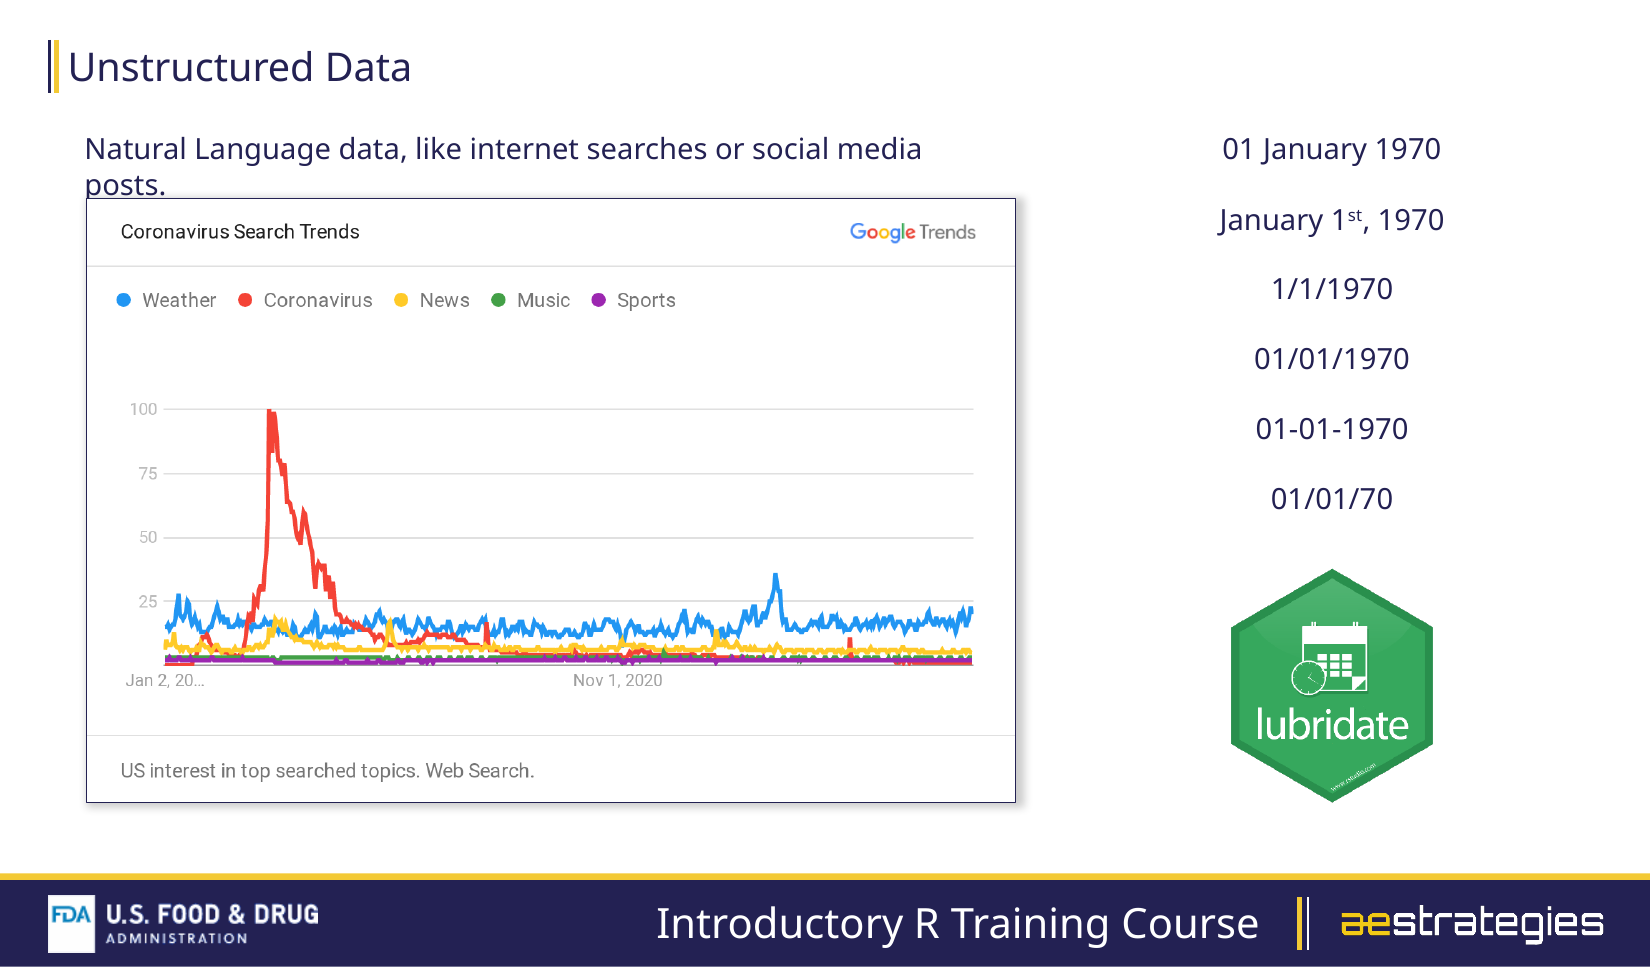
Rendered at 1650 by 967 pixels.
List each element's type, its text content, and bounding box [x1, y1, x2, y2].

text_box Natural Language data, like internet searches or social media posts. [69, 123, 954, 209]
picture [1331, 895, 1612, 953]
picture [48, 895, 318, 953]
text_box Unstructured Data [53, 34, 428, 97]
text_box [49, 39, 57, 93]
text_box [1142, 123, 1522, 803]
picture [86, 197, 1016, 803]
